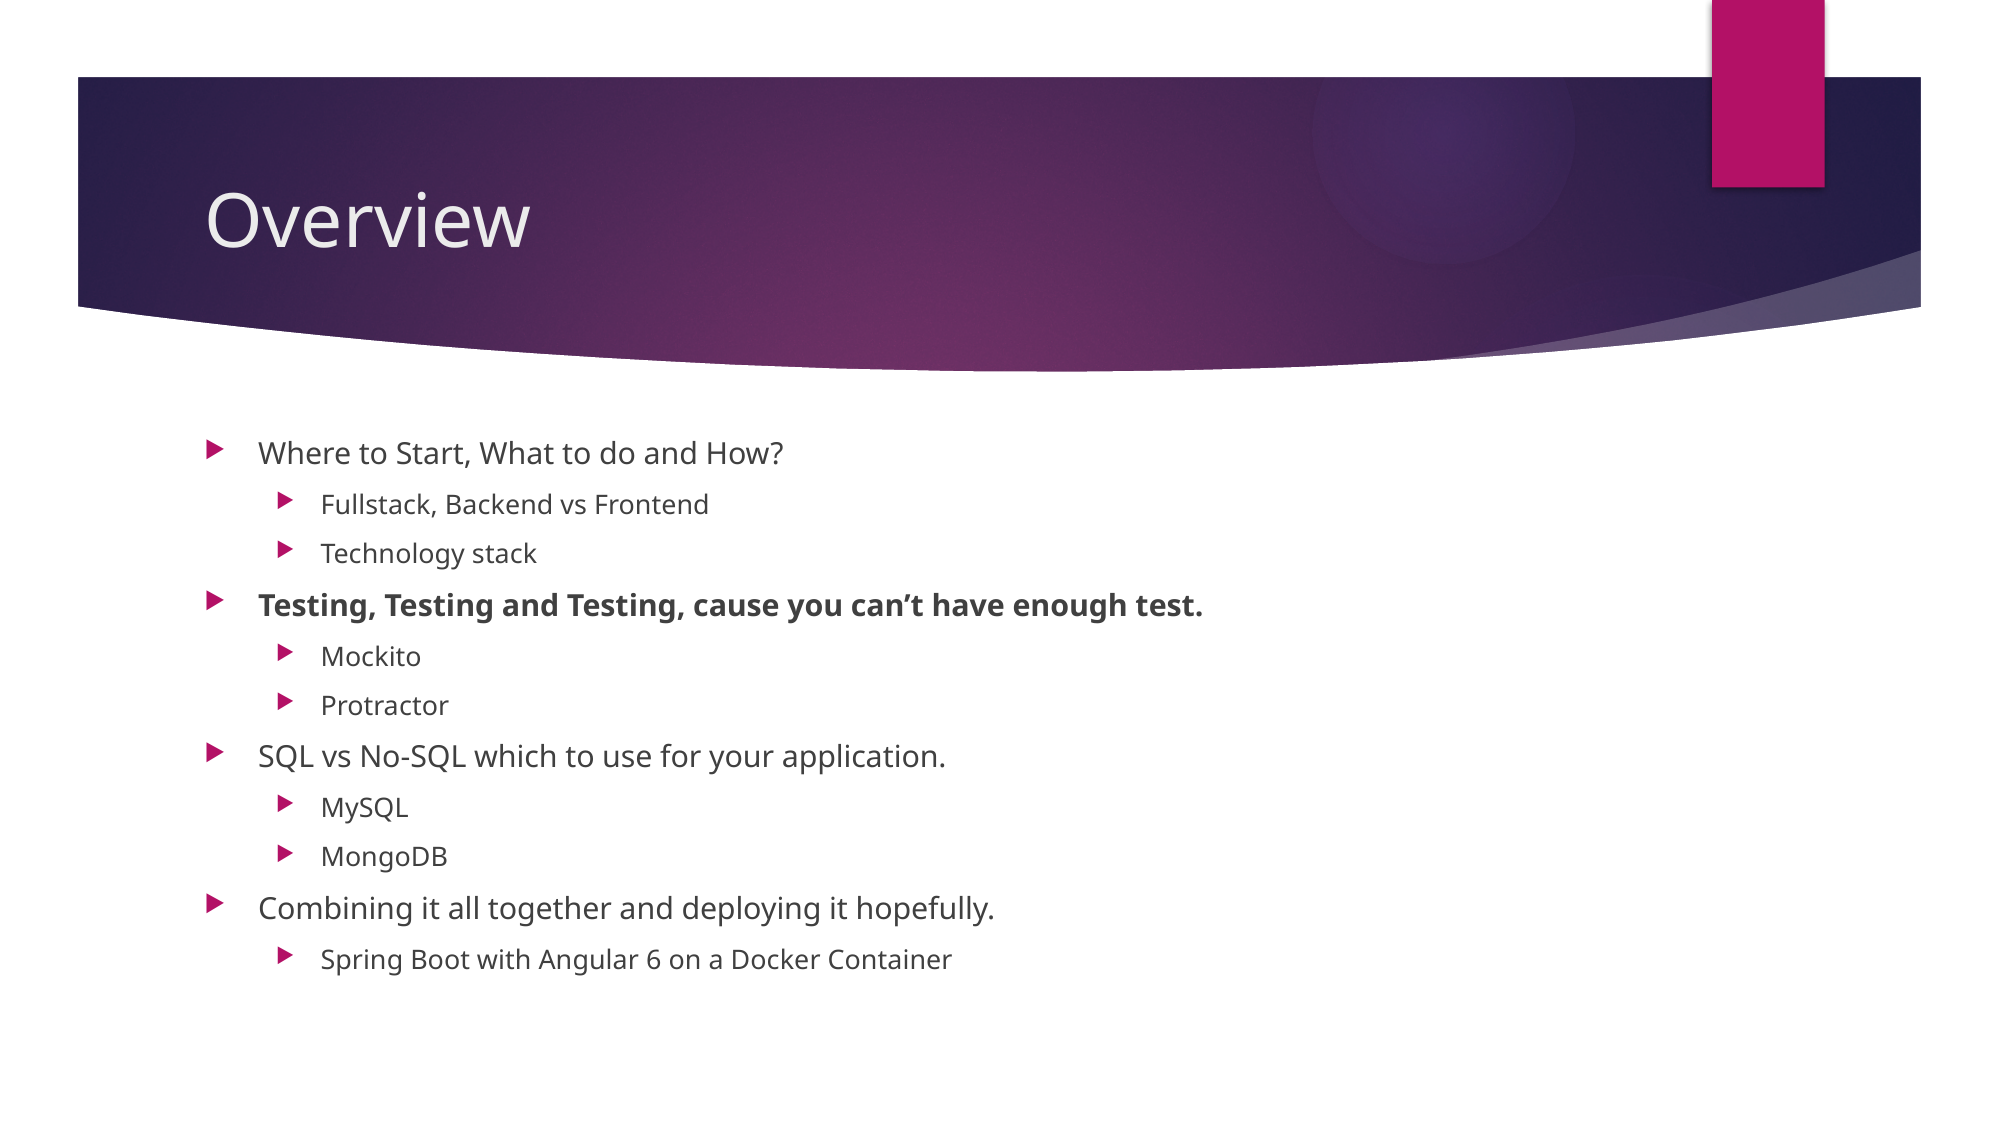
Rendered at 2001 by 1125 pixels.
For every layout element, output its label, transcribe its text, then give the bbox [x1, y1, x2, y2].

title Overview [189, 159, 1627, 276]
list Where to Start, What to do and How? Fullstack, Backend vs Frontend Technology stack Testing, Testing and Testing, cause you can’t have enough test. Mockito Protractor SQL vs No-SQL which to use for your application. MySQL MongoDB Combining it all together and deploying it hopefully. Spring Boot with Angular 6 on a Docker Container [189, 427, 1638, 988]
